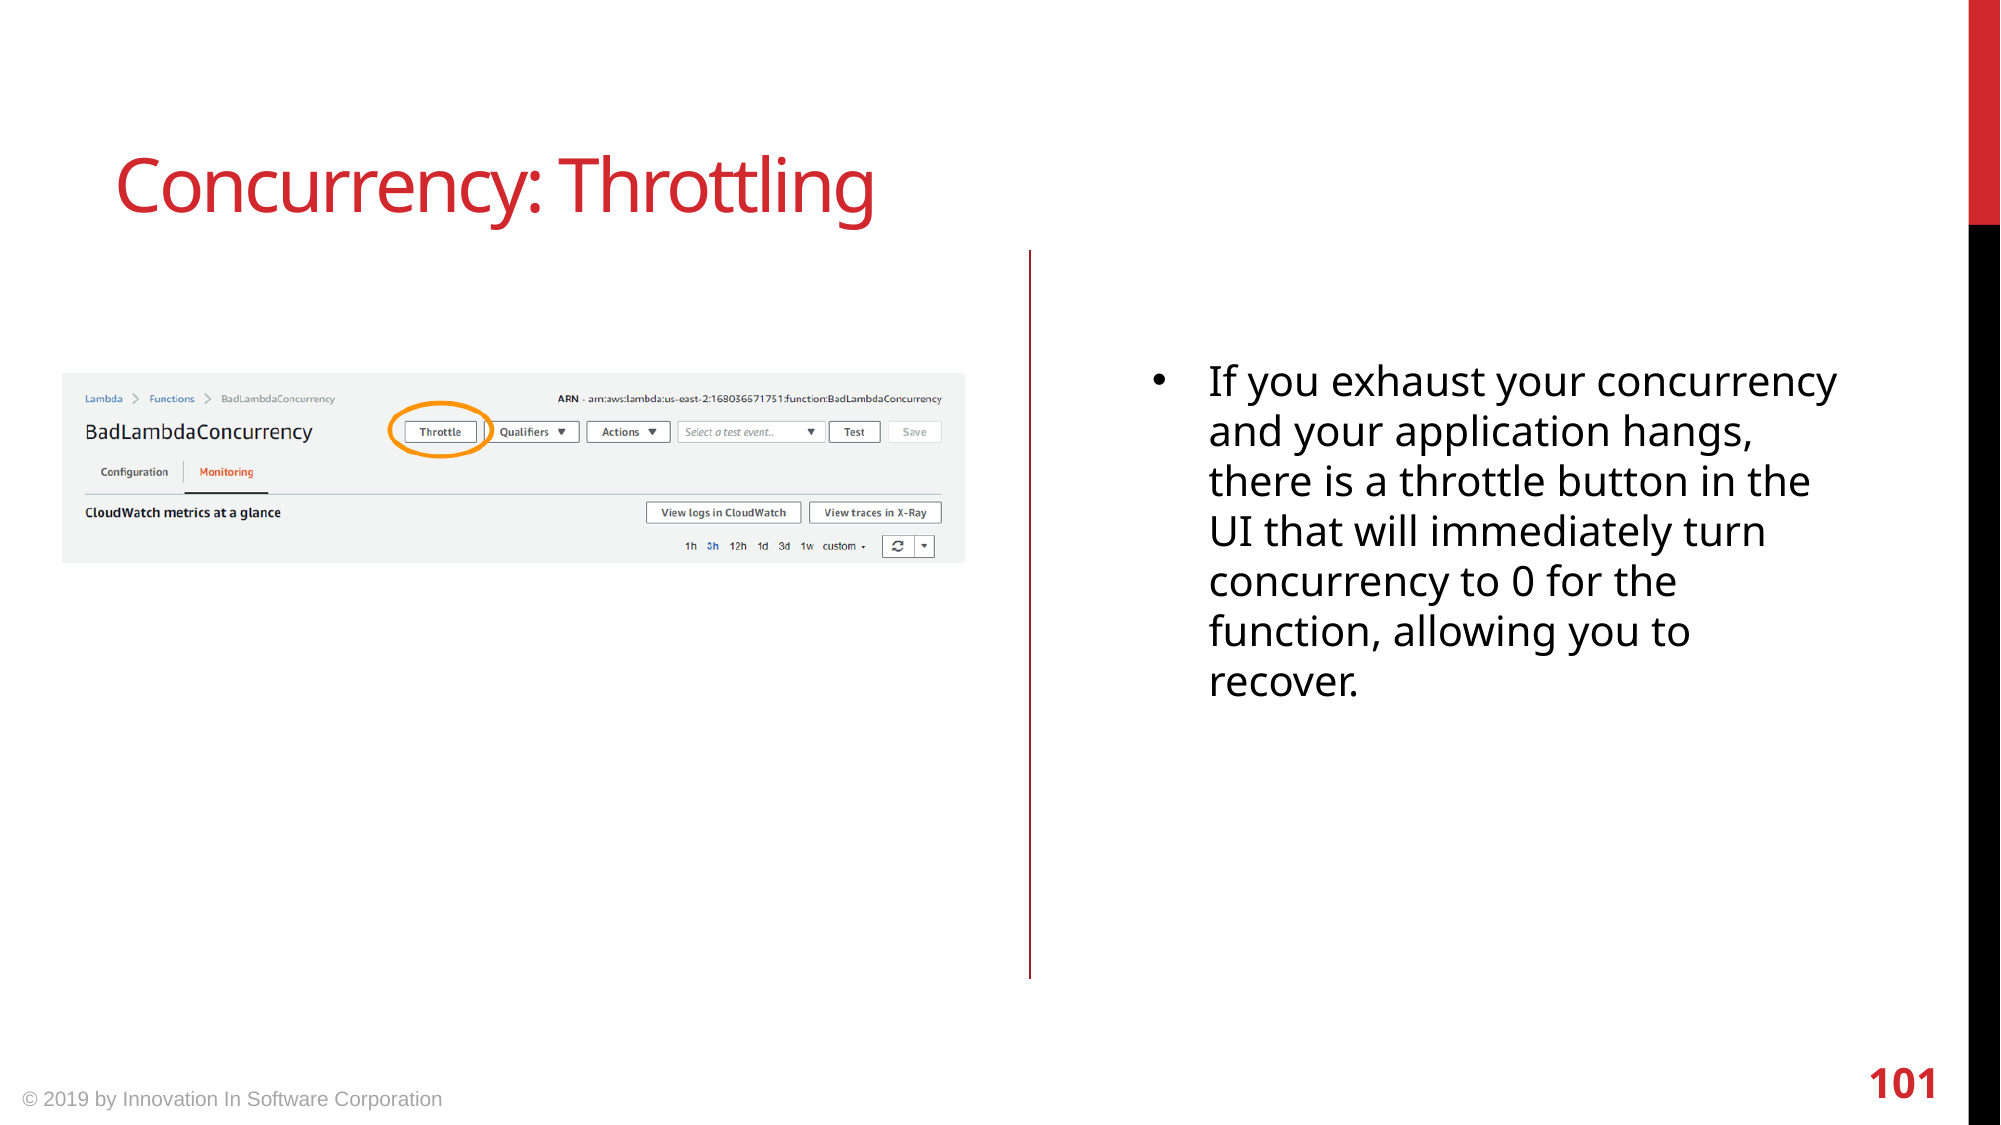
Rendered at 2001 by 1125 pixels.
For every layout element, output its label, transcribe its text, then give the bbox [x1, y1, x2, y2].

list If you exhaust your concurrency and your application hangs, there is a throttle button in the UI that will immediately turn concurrency to 0 for the function, allowing you to recover. [1137, 235, 1858, 990]
slide_number 101 [1739, 1045, 1956, 1125]
footer © 2019 by Innovation In Software Corporation [7, 1078, 758, 1125]
title Concurrency: Throttling [99, 25, 1786, 236]
picture [61, 372, 966, 563]
